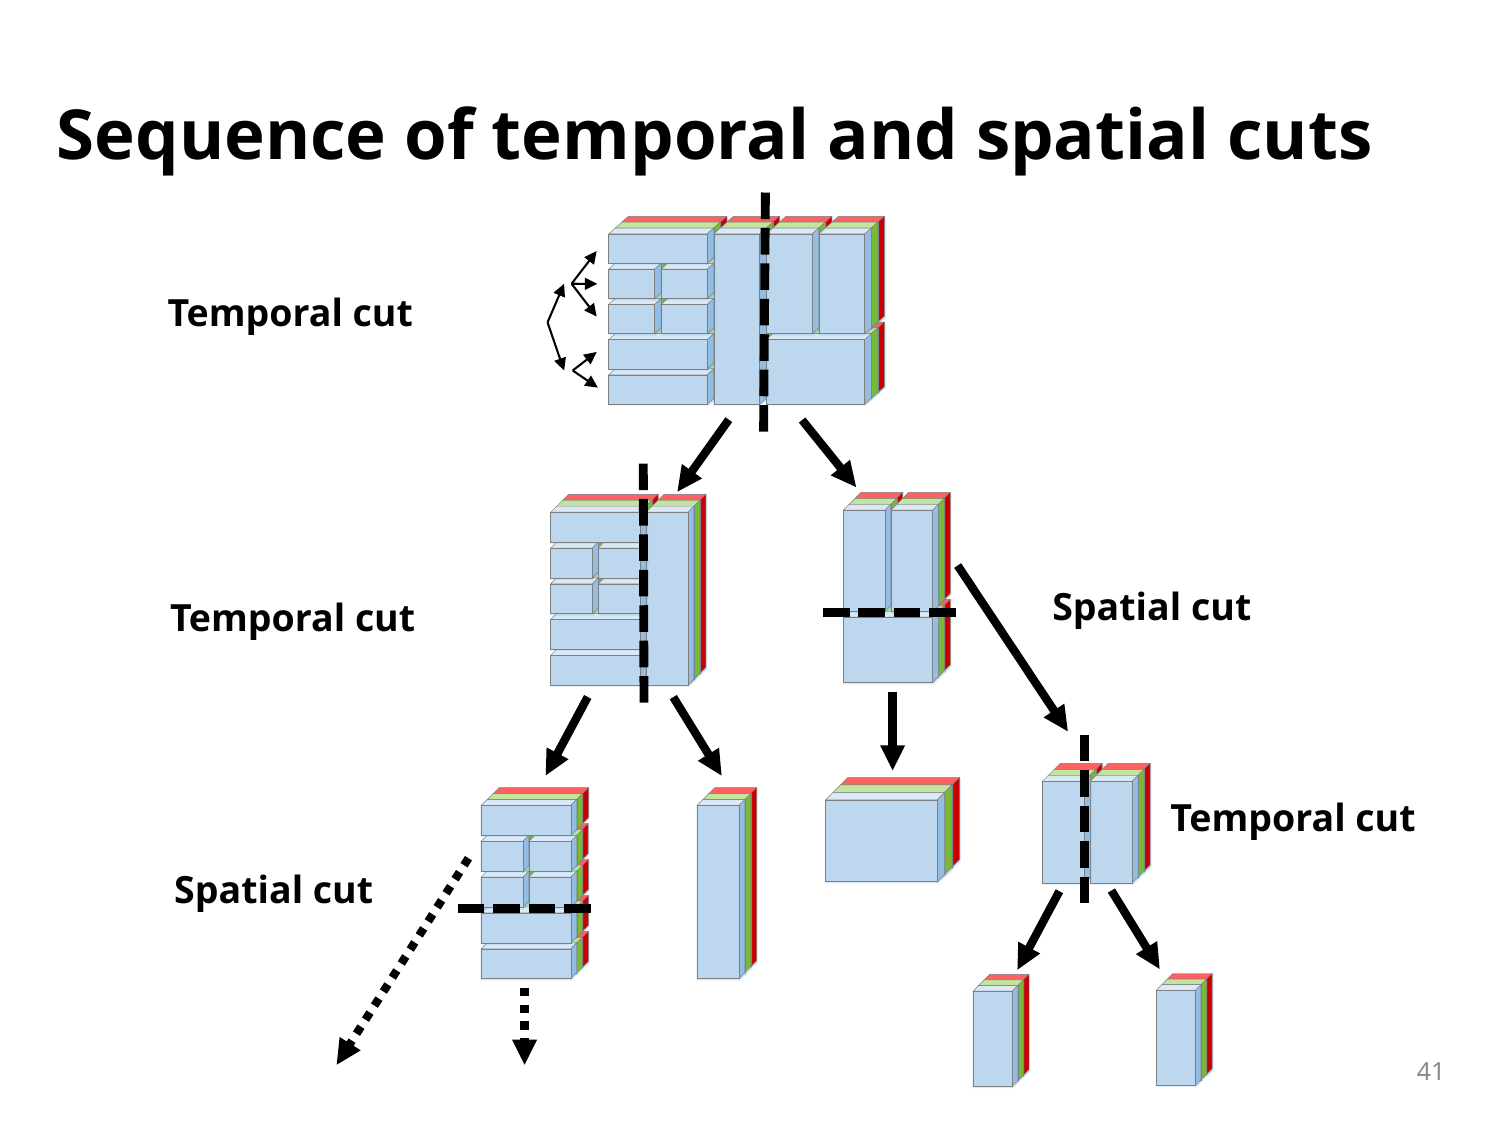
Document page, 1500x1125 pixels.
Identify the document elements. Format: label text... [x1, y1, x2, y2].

text_box Temporal cut [152, 281, 428, 342]
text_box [1153, 971, 1216, 1090]
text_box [840, 490, 954, 612]
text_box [1111, 890, 1160, 969]
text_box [673, 697, 722, 776]
text_box Temporal cut [1155, 786, 1431, 847]
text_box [957, 565, 1068, 732]
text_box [766, 214, 888, 409]
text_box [1039, 761, 1084, 888]
text_box Temporal cut [155, 586, 431, 647]
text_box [336, 858, 469, 1065]
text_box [970, 972, 1032, 1091]
title Sequence of temporal and spatial cuts [41, 59, 1461, 215]
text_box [821, 775, 964, 888]
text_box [478, 785, 598, 984]
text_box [1085, 761, 1154, 888]
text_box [1017, 891, 1060, 970]
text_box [645, 492, 709, 690]
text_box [840, 613, 954, 688]
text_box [547, 214, 763, 409]
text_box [547, 492, 643, 690]
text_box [598, 785, 760, 984]
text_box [677, 419, 729, 492]
text_box Spatial cut [1068, 575, 1267, 636]
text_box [802, 420, 857, 488]
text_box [545, 696, 588, 776]
slide_number 41 [1059, 1042, 1461, 1103]
text_box Spatial cut [159, 858, 336, 918]
